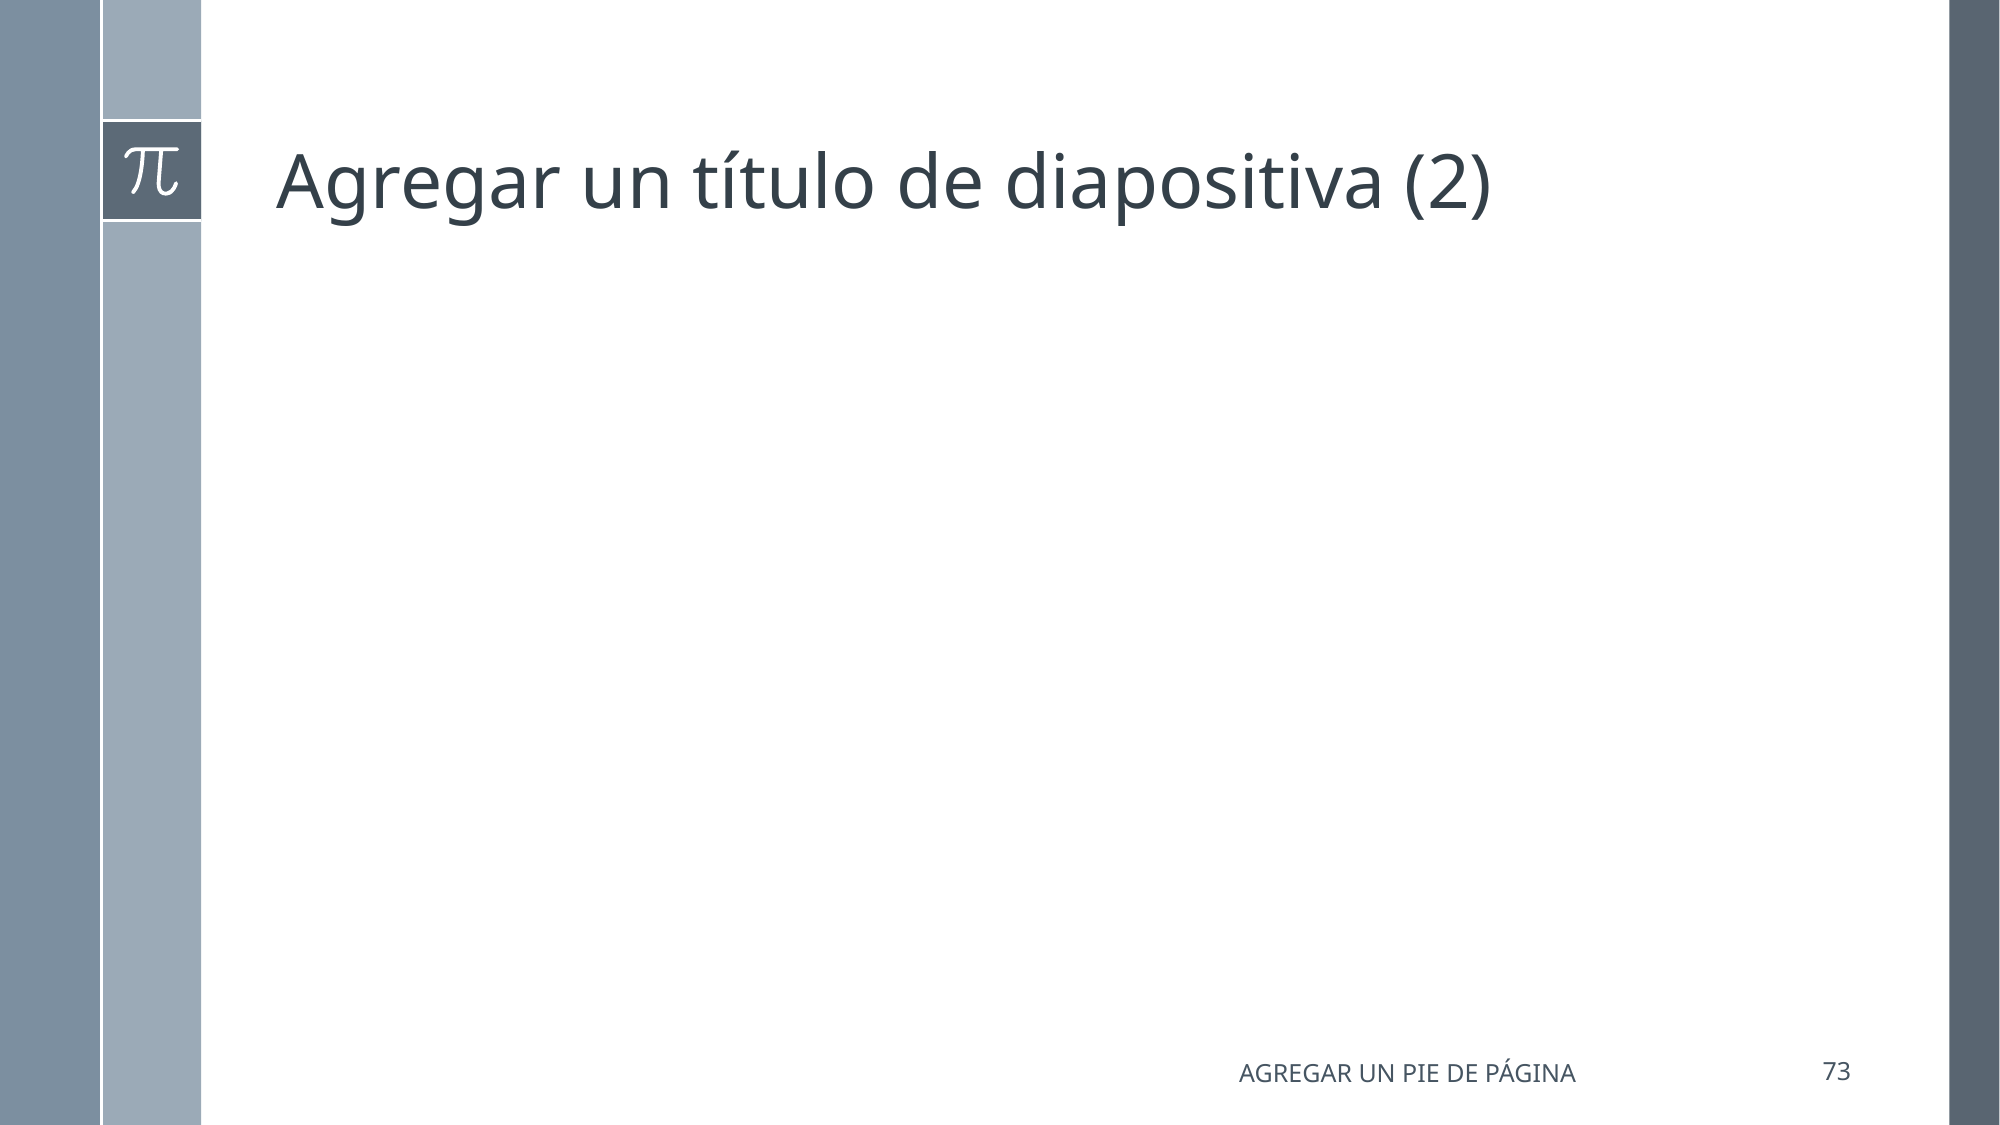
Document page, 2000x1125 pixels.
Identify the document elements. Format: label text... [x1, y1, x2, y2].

slide_number 73 [1766, 1042, 1867, 1103]
title Agregar un título de diapositiva (2) [261, 29, 1867, 233]
footer Agregar un pie de página [1082, 1042, 1734, 1103]
